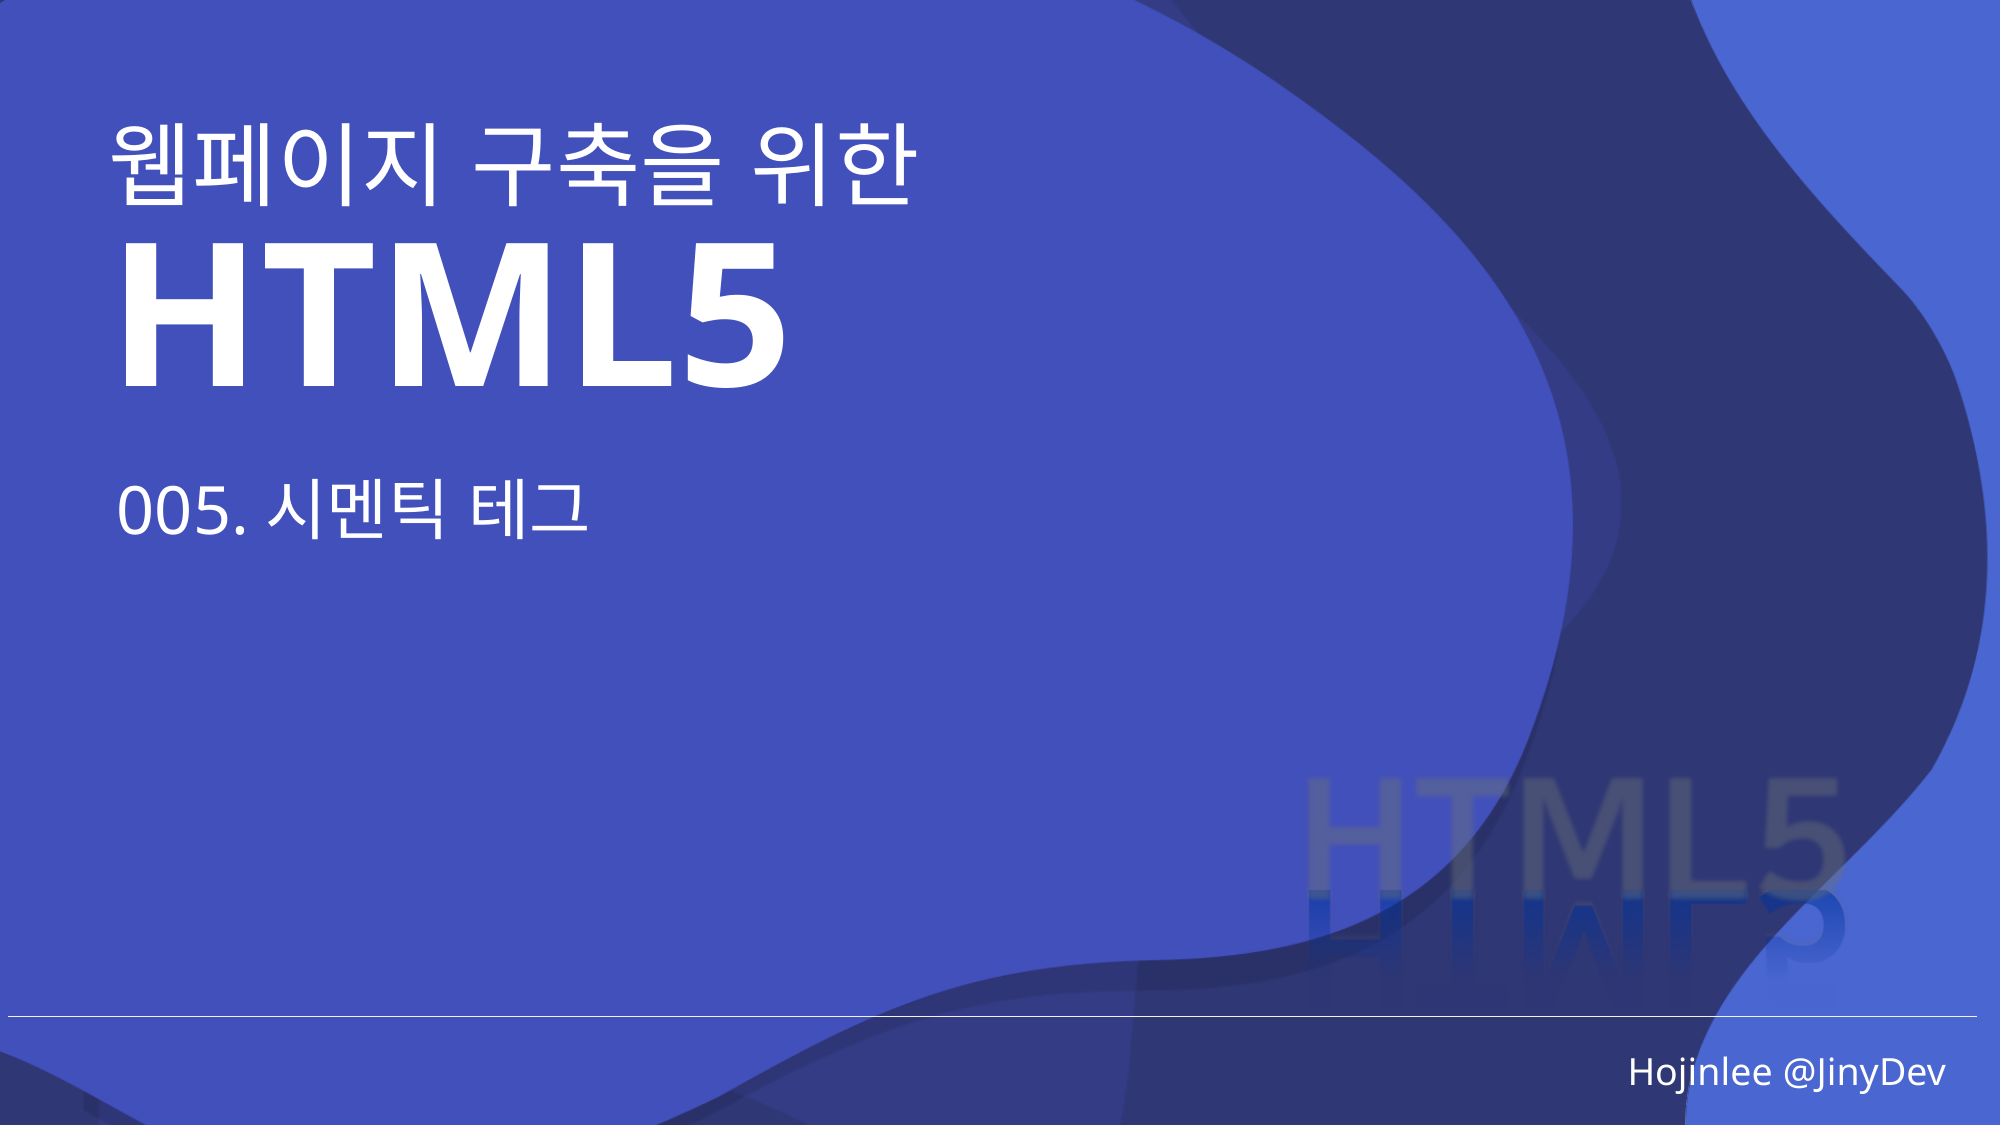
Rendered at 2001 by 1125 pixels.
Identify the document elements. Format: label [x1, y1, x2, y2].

text_box [1187, 683, 1961, 1015]
text_box [1187, 1017, 1961, 1098]
picture [0, 0, 2000, 1125]
